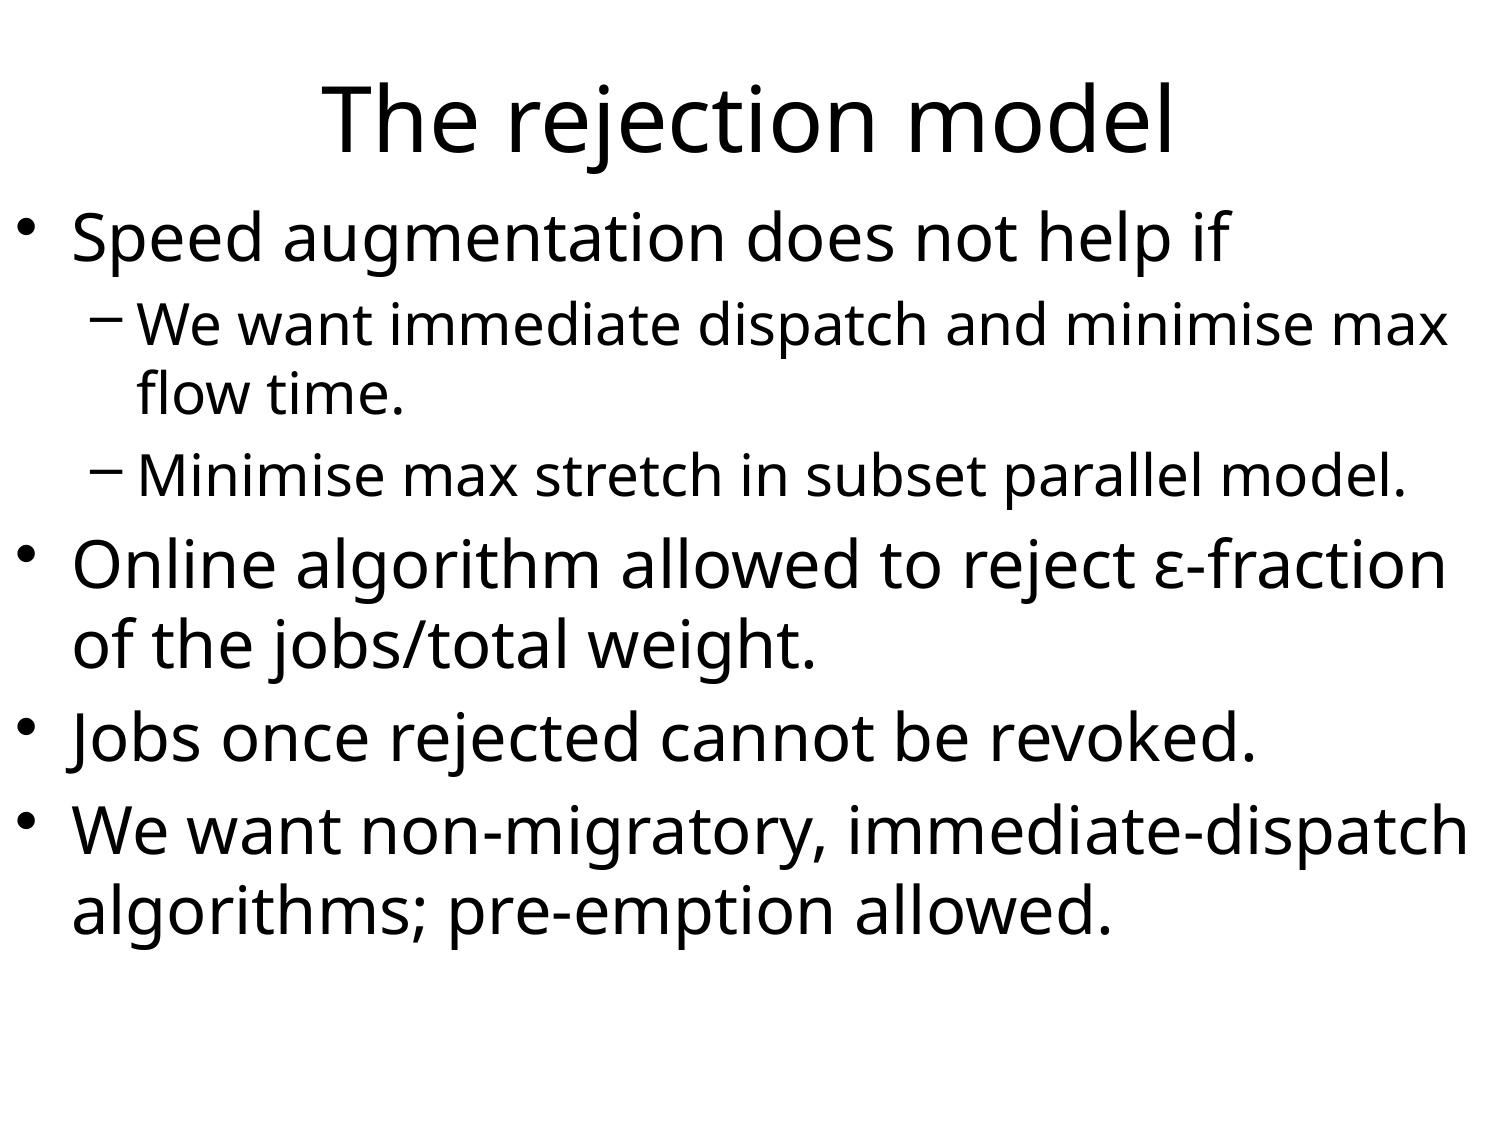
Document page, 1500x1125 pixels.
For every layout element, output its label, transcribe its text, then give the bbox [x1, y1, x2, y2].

title The rejection model [74, 44, 1426, 187]
list Speed augmentation does not help if We want immediate dispatch and minimise max flow time. Minimise max stretch in subset parallel model. Online algorithm allowed to reject ε-fraction of the jobs/total weight. Jobs once rejected cannot be revoked. We want non-migratory, immediate-dispatch algorithms; pre-emption allowed. [0, 187, 1500, 1101]
